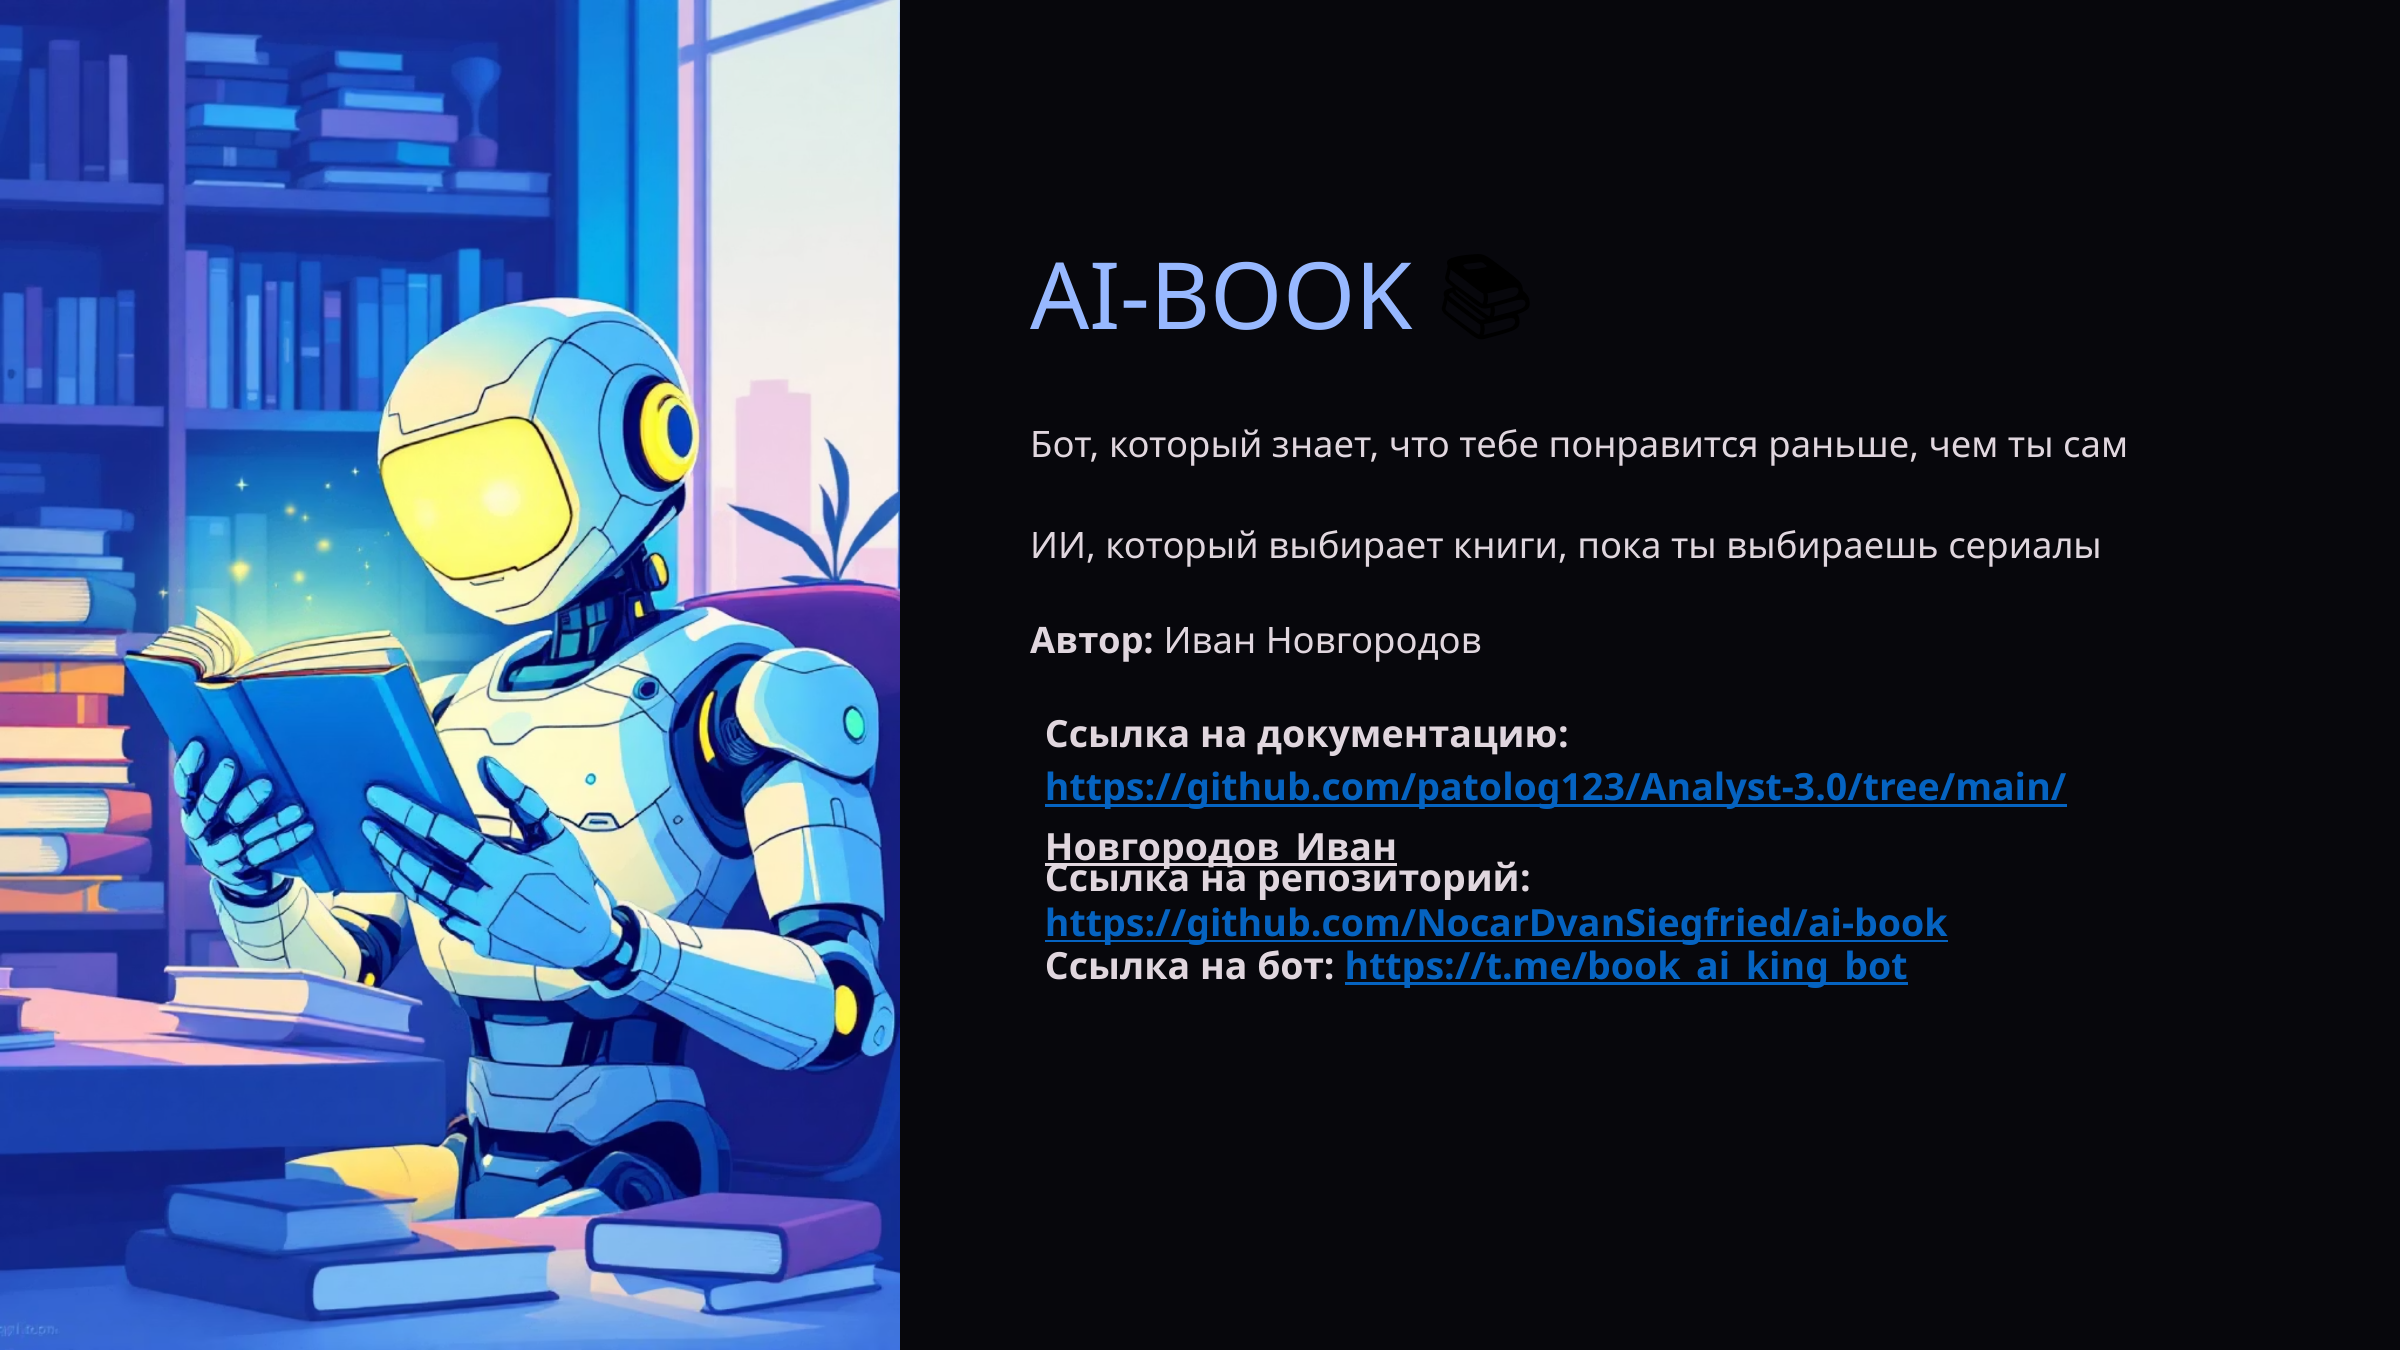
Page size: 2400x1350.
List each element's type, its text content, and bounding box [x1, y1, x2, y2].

text_box AI-BOOK 🤖📚 [1030, 232, 1961, 350]
text_box Ссылка на репозиторий: https://github.com/NocarDvanSiegfried/ai-book [1030, 846, 2400, 958]
picture [0, 0, 900, 1350]
text_box Ссылка на бот: https://t.me/book_ai_king_bot [1030, 934, 2231, 1001]
text_box Бот, который знает, что тебе понравится раньше, чем ты сам [1030, 405, 2270, 465]
text_box Автор: Иван Новгородов [1030, 601, 2270, 662]
text_box Ссылка на документацию: https://github.com/patolog123/Analyst-3.0/tree/main/Новгородов_Иван [1030, 688, 2400, 846]
text_box ИИ, который выбирает книги, пока ты выбираешь сериалы [1030, 506, 2270, 567]
